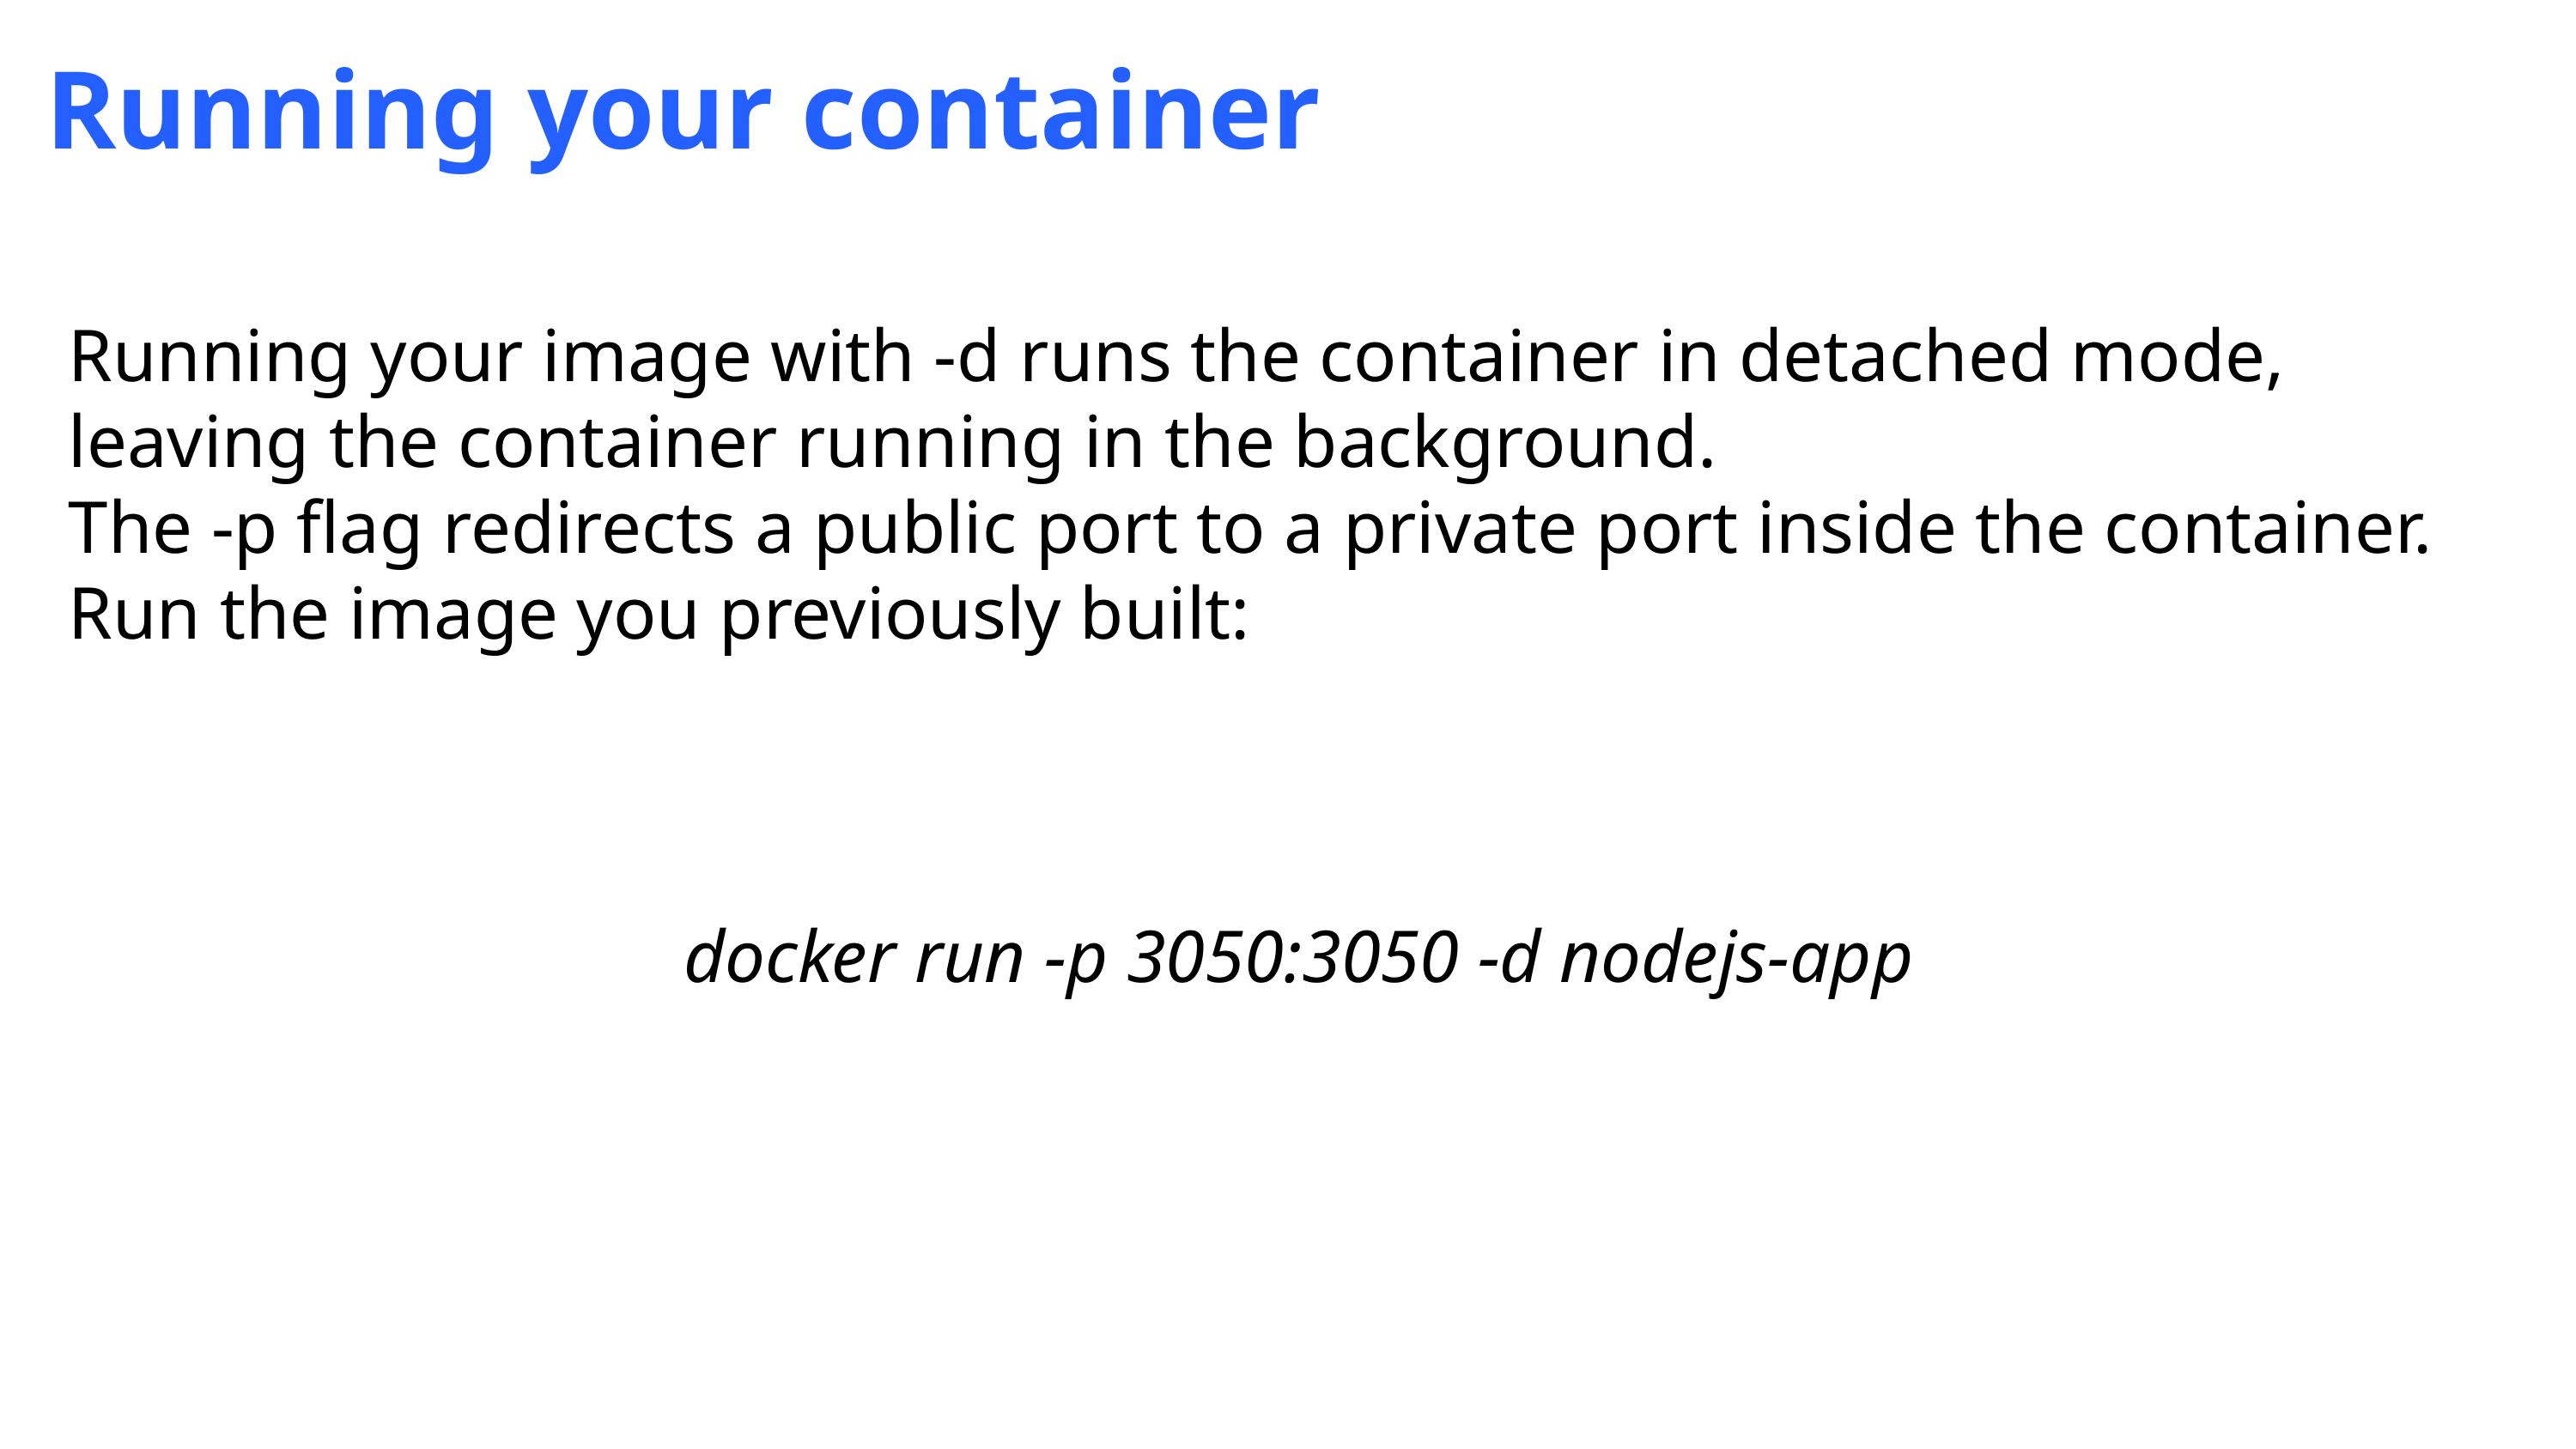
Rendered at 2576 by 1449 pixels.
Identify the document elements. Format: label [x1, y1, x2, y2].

text_box [68, 112, 2531, 1116]
text_box [45, 30, 2043, 196]
